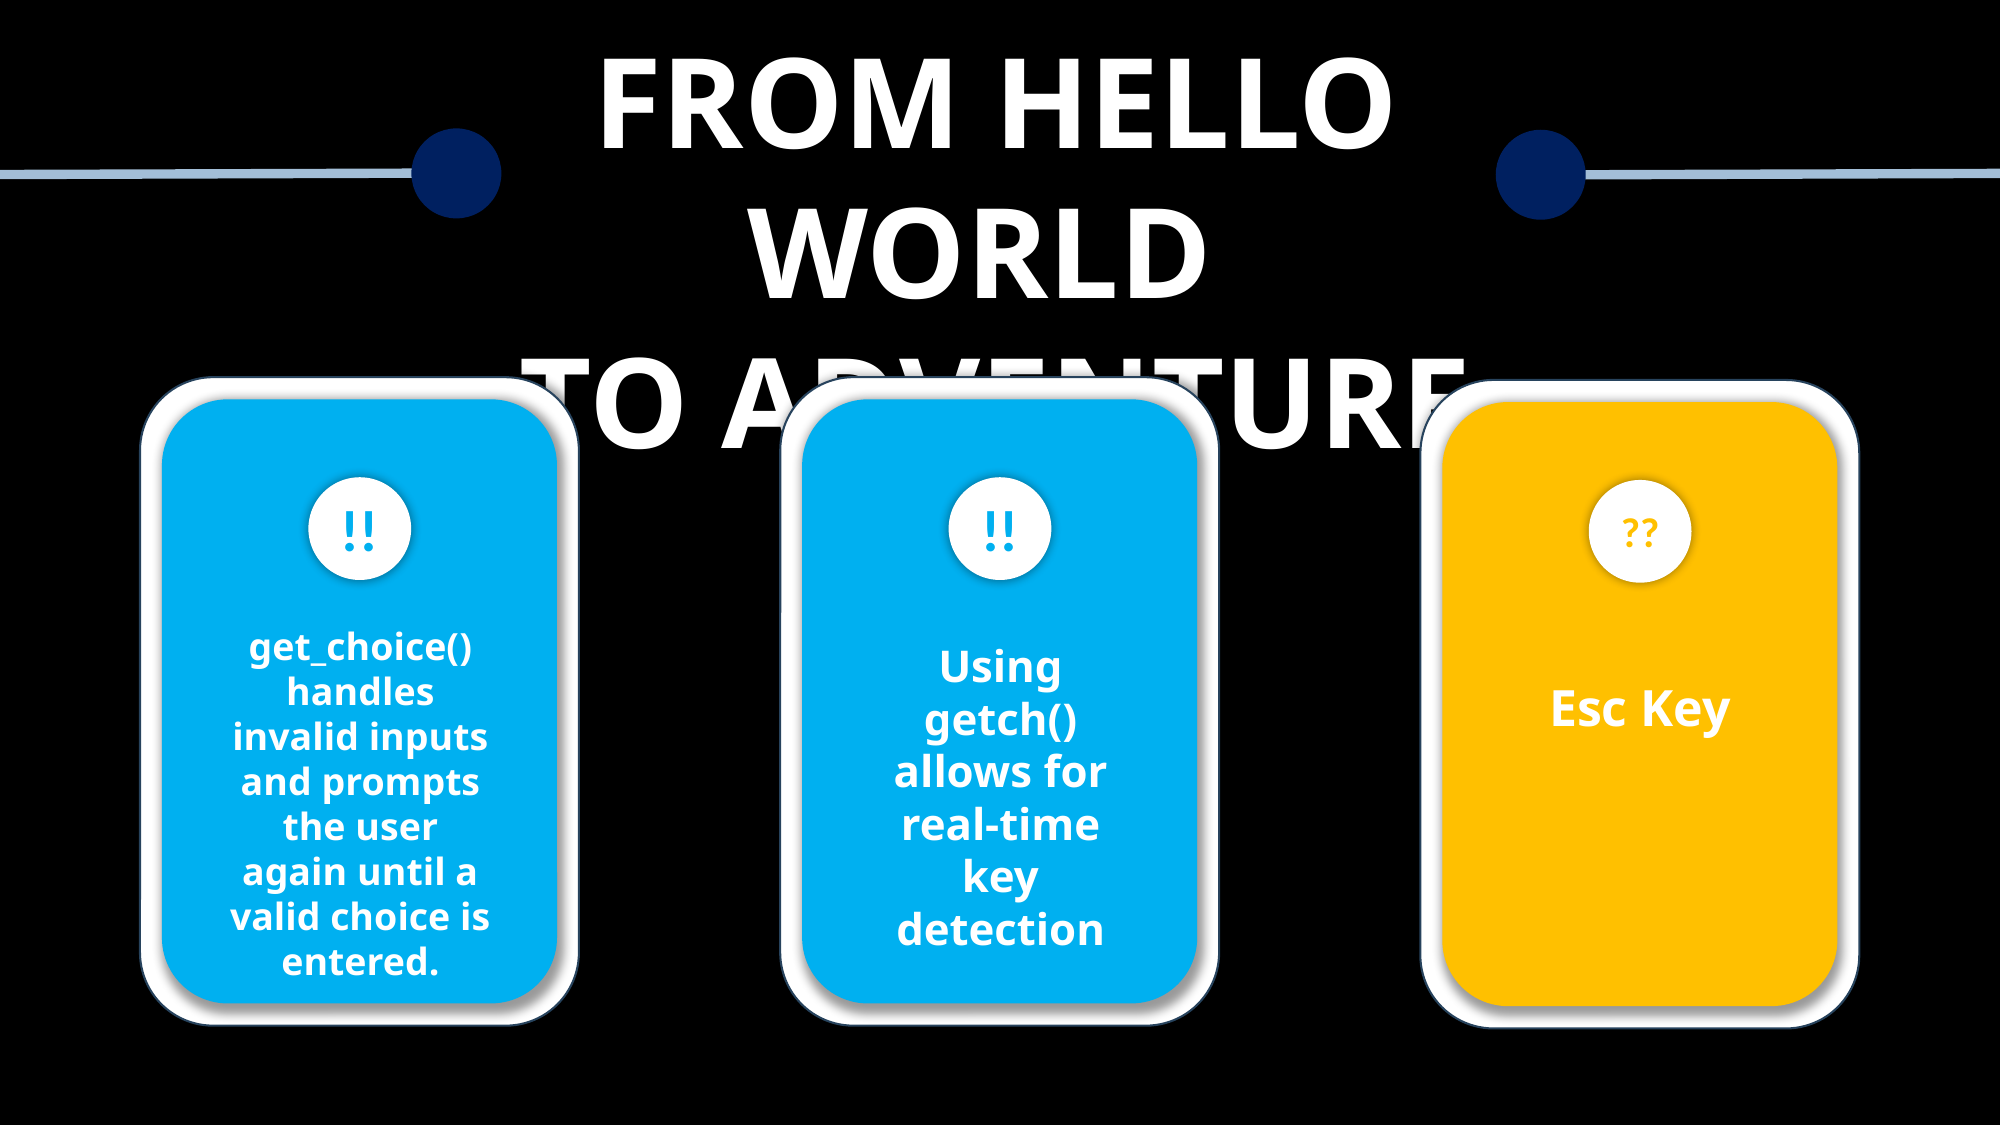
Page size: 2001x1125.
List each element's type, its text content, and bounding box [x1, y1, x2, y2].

text_box ?? [1587, 478, 1693, 584]
text_box [1419, 378, 1861, 1030]
text_box [801, 398, 1199, 1005]
text_box !! [947, 476, 1053, 582]
text_box [410, 127, 503, 220]
text_box !! [307, 476, 413, 582]
text_box [1441, 401, 1839, 1008]
text_box [160, 398, 559, 1005]
text_box [779, 376, 1221, 1027]
text_box FROM HELLO WORLD TO ADVENTURE [451, 15, 1541, 481]
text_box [1495, 129, 2000, 220]
text_box get_choice() handles invalid inputs and prompts the user again until a valid choice is entered. [211, 615, 509, 991]
text_box Esc Key [1491, 668, 1789, 744]
text_box [138, 376, 580, 1027]
text_box Using getch() allows for real-time key detection [851, 631, 1150, 962]
